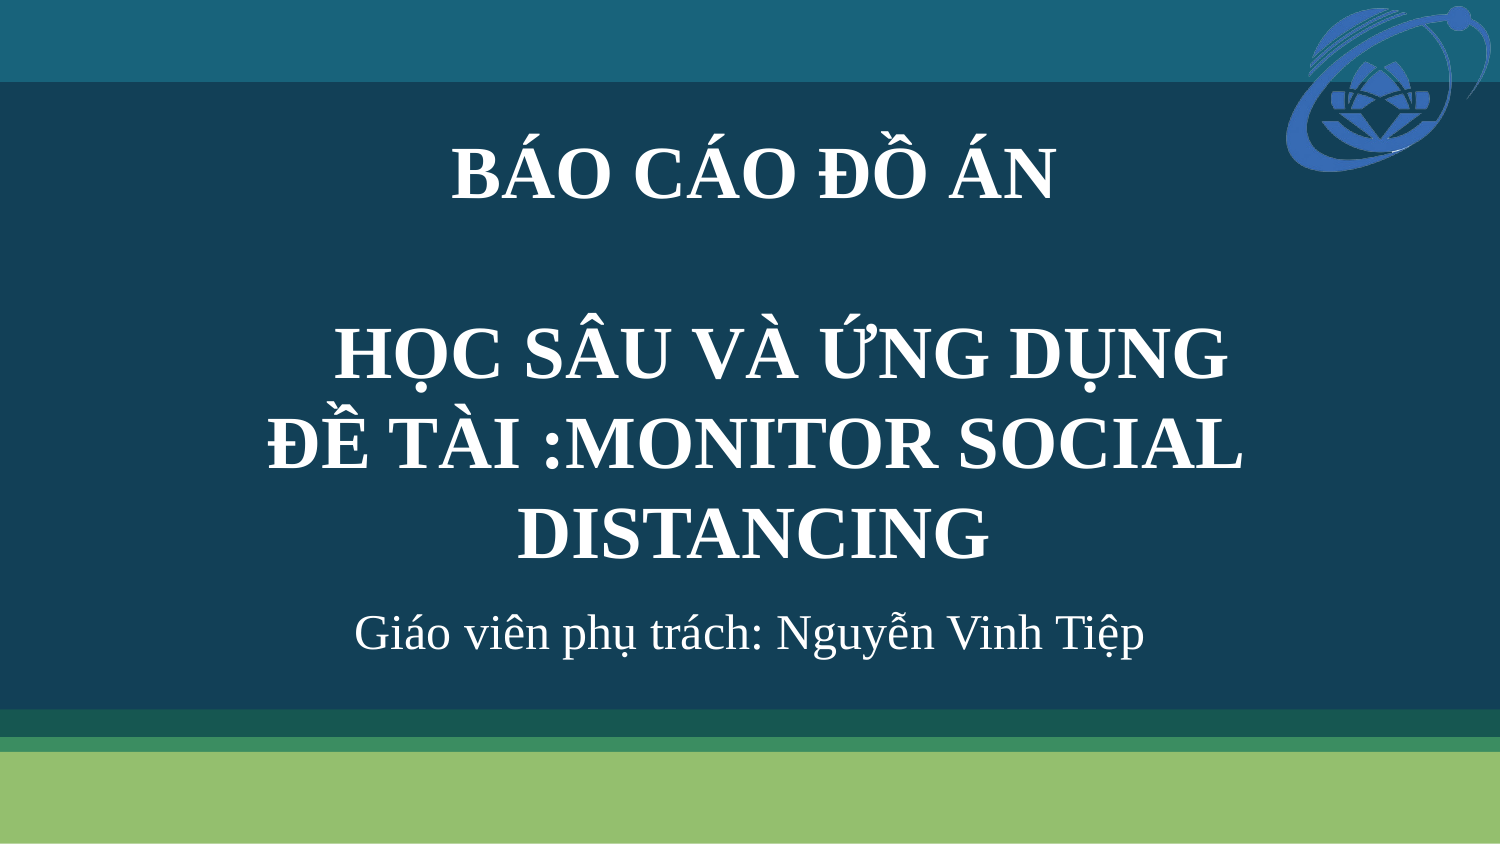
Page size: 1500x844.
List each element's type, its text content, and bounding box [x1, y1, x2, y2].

text_box BÁO CÁO ĐỒ ÁN HỌC SÂU VÀ ỨNG DỤNG ĐỀ TÀI :MONITOR SOCIAL DISTANCING [7, 115, 1500, 581]
picture [1285, 5, 1493, 178]
text_box Giáo viên phụ trách: Nguyễn Vinh Tiệp [129, 591, 1371, 727]
